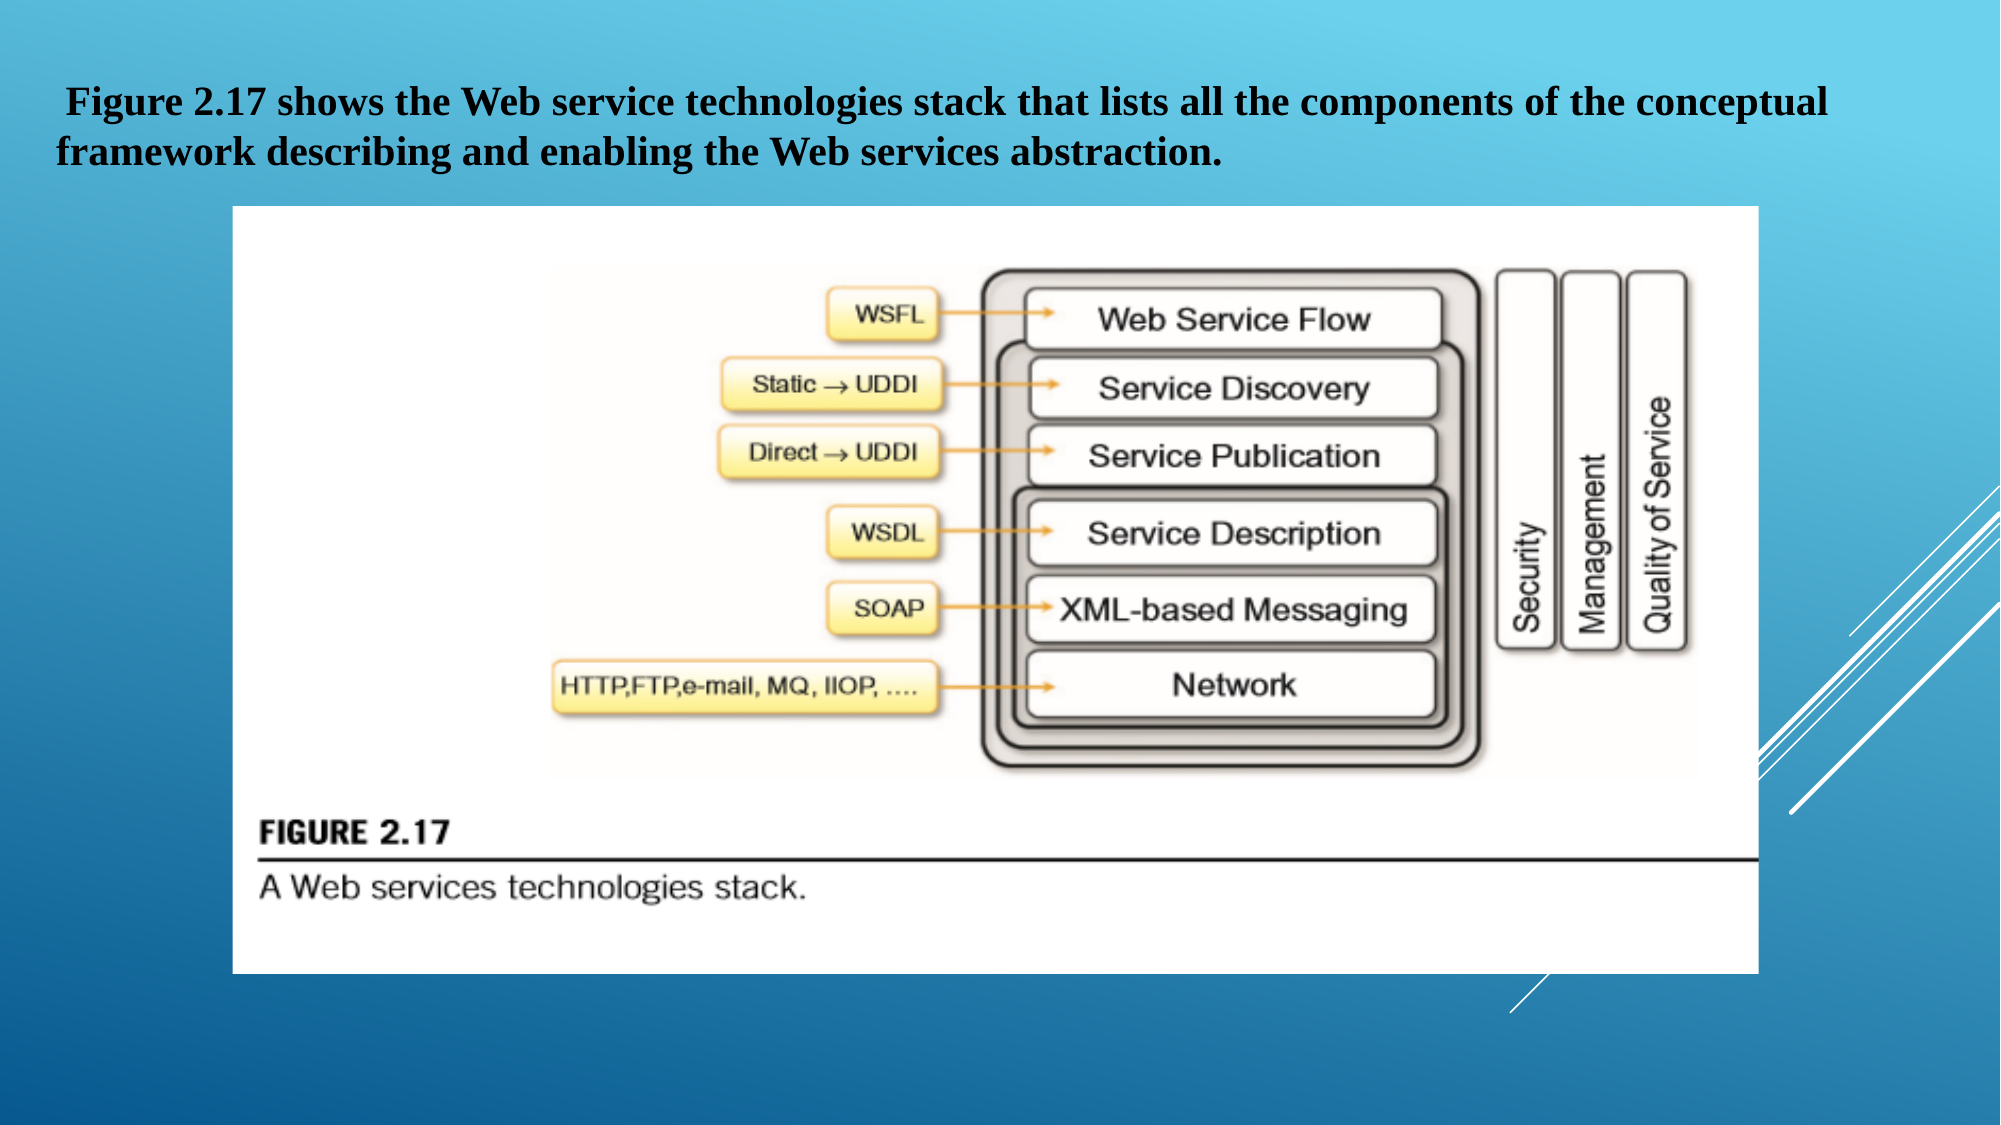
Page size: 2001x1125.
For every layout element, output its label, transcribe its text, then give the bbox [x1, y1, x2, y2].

text_box Figure 2.17 shows the Web service technologies stack that lists all the components of the conceptual framework describing and enabling the Web services abstraction. [41, 66, 1905, 231]
picture [232, 205, 1759, 975]
